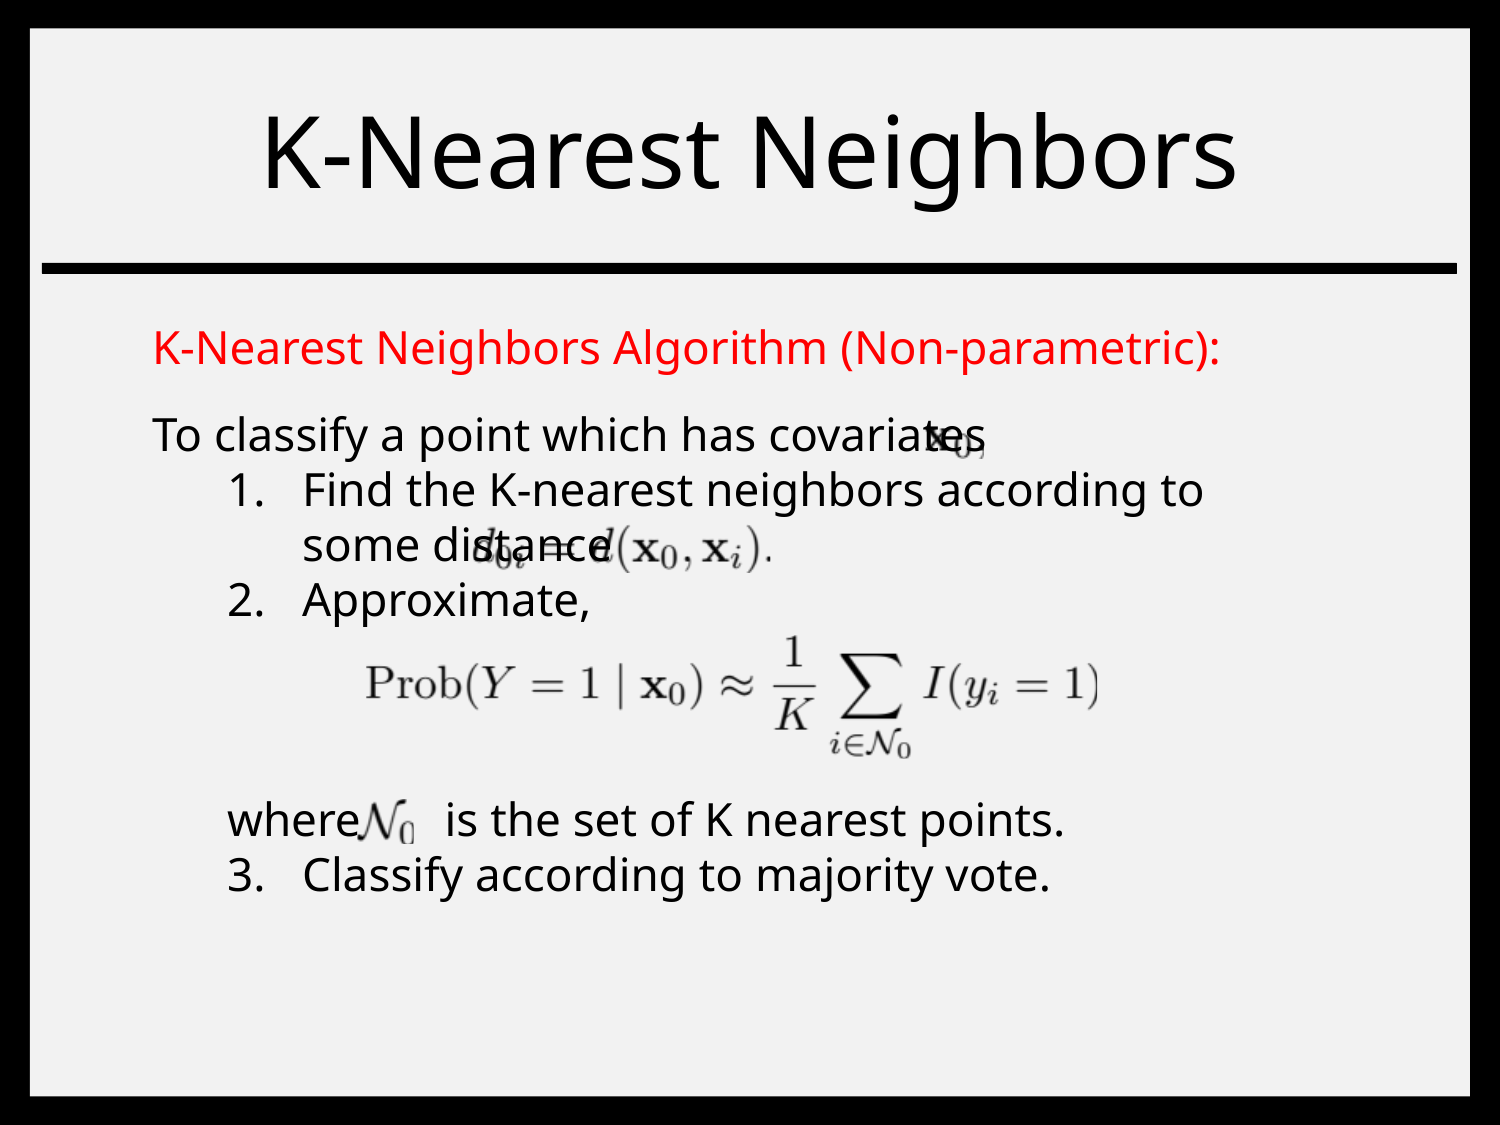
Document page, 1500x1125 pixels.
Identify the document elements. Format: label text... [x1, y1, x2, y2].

title K-Nearest Neighbors [147, 38, 1353, 259]
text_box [136, 397, 1333, 914]
text_box K-Nearest Neighbors Algorithm (Non-parametric): [137, 311, 1332, 382]
